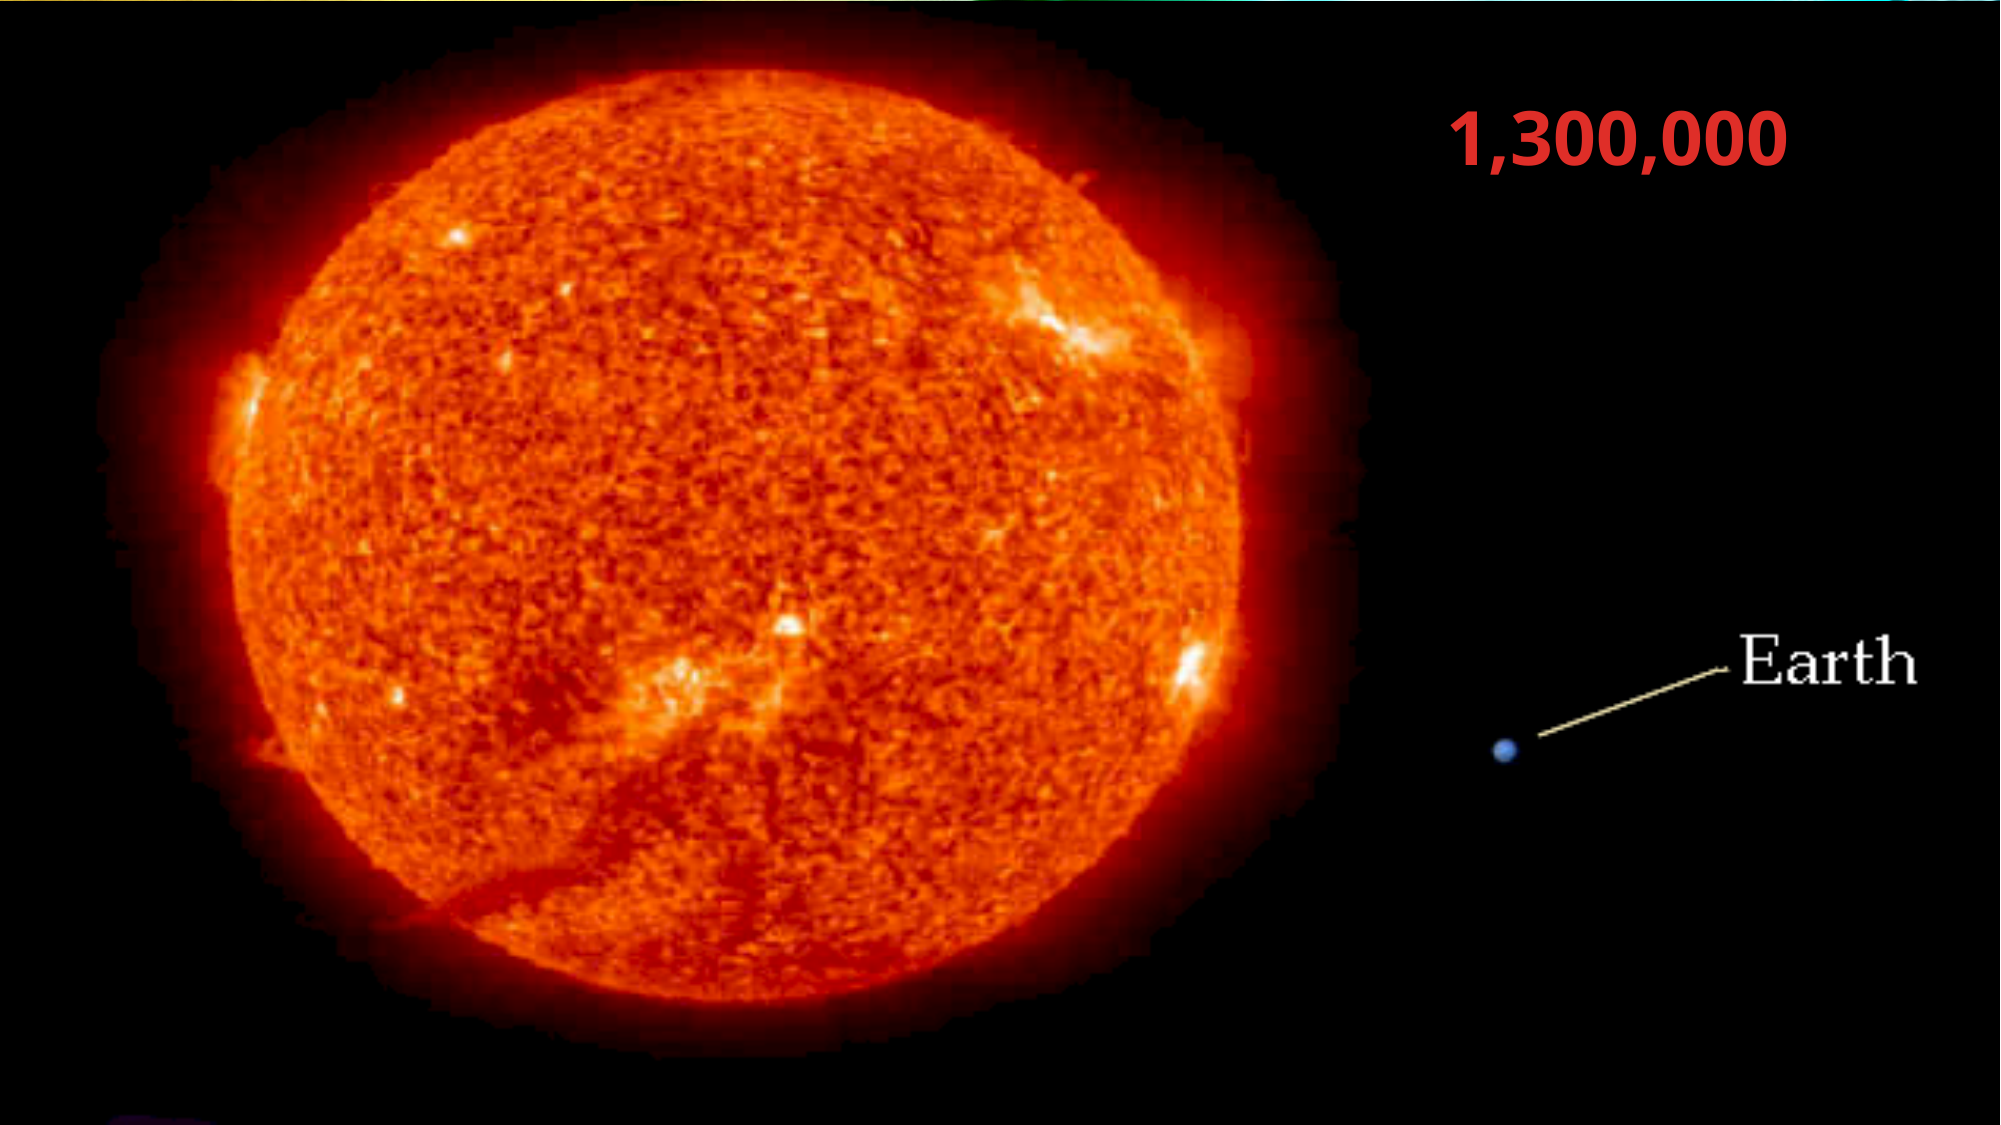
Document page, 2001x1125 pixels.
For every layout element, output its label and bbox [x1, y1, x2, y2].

list [0, 0, 2000, 1125]
